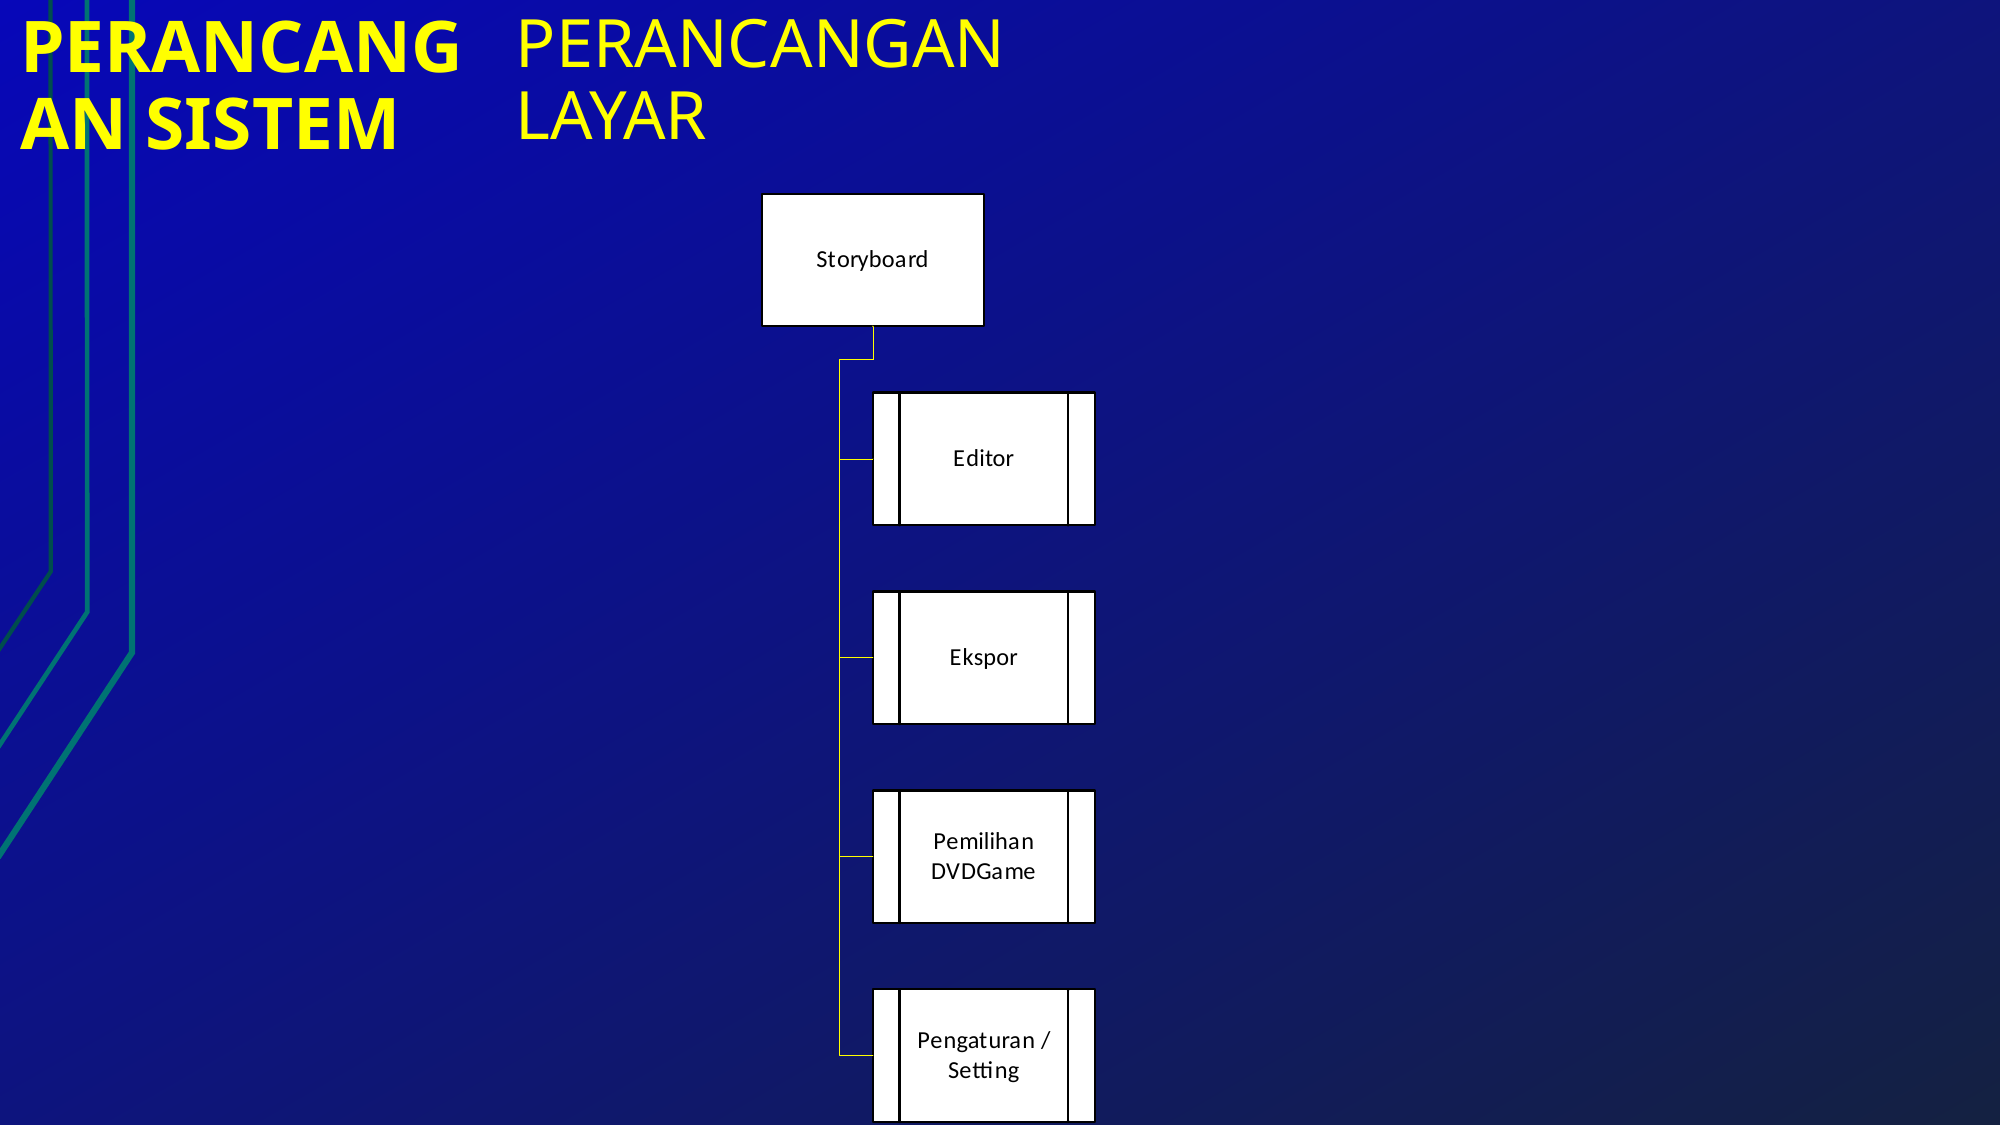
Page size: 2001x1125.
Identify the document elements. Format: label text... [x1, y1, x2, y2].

title PERANCANGAN SISTEM [0, 0, 513, 175]
text_box PERANCANGAN LAYAR [495, 0, 1098, 164]
picture [756, 187, 1099, 1125]
